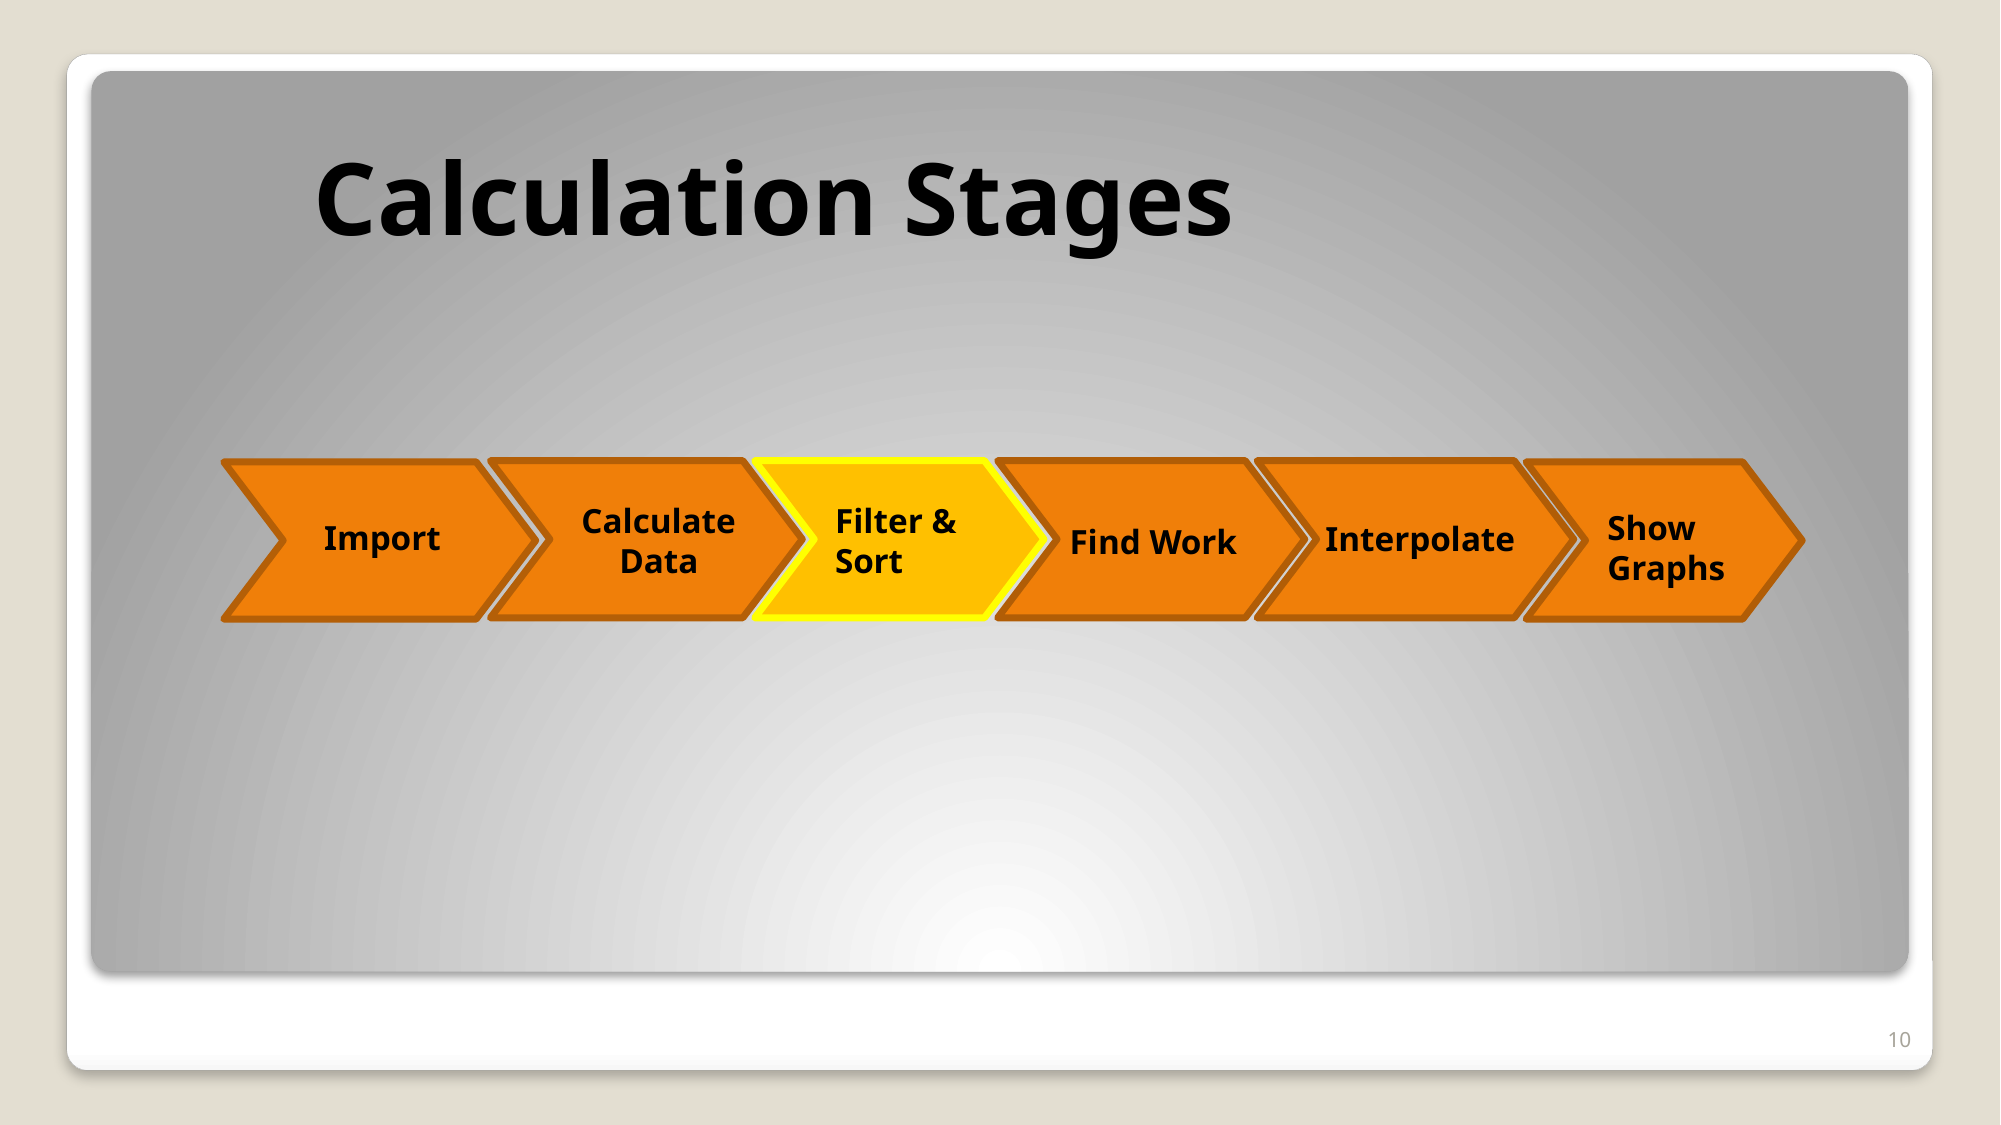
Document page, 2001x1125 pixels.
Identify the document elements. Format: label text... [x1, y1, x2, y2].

text_box [994, 457, 1291, 622]
text_box [793, 521, 806, 558]
text_box Show Graphs [1592, 499, 1793, 595]
text_box [487, 567, 770, 622]
text_box [1522, 458, 1776, 510]
text_box [1793, 522, 1806, 559]
text_box [1253, 566, 1558, 622]
text_box Interpolate [1310, 510, 1592, 566]
text_box [487, 457, 771, 511]
text_box [220, 458, 524, 623]
text_box Calculate Data [524, 492, 793, 588]
text_box Find Work [1054, 514, 1339, 569]
text_box Import [309, 509, 511, 565]
text_box [1522, 566, 1766, 623]
text_box Calculation Stages [204, 128, 1346, 309]
text_box [751, 457, 1048, 622]
text_box Filter & Sort [820, 492, 1005, 588]
text_box [1253, 457, 1556, 514]
slide_number 10 [1825, 1002, 1926, 1063]
